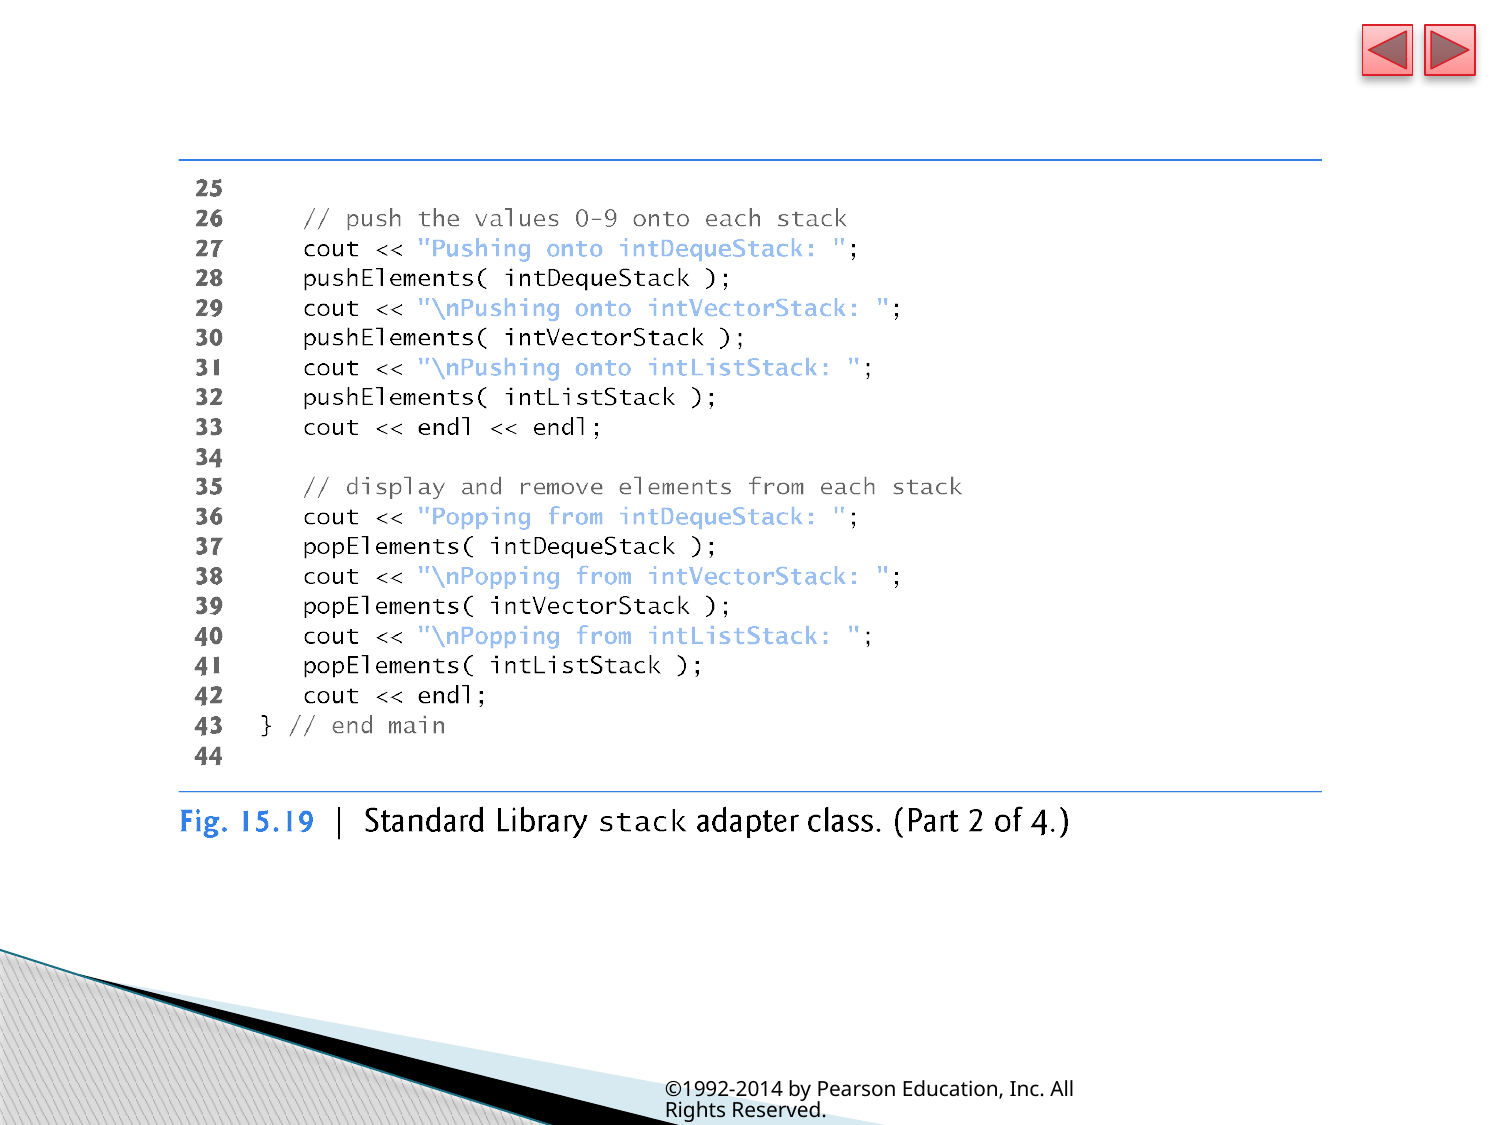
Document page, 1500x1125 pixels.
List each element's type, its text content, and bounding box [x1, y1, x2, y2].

footer ©1992-2014 by Pearson Education, Inc. All Rights Reserved. [650, 1051, 1105, 1112]
picture [0, 106, 1500, 1018]
